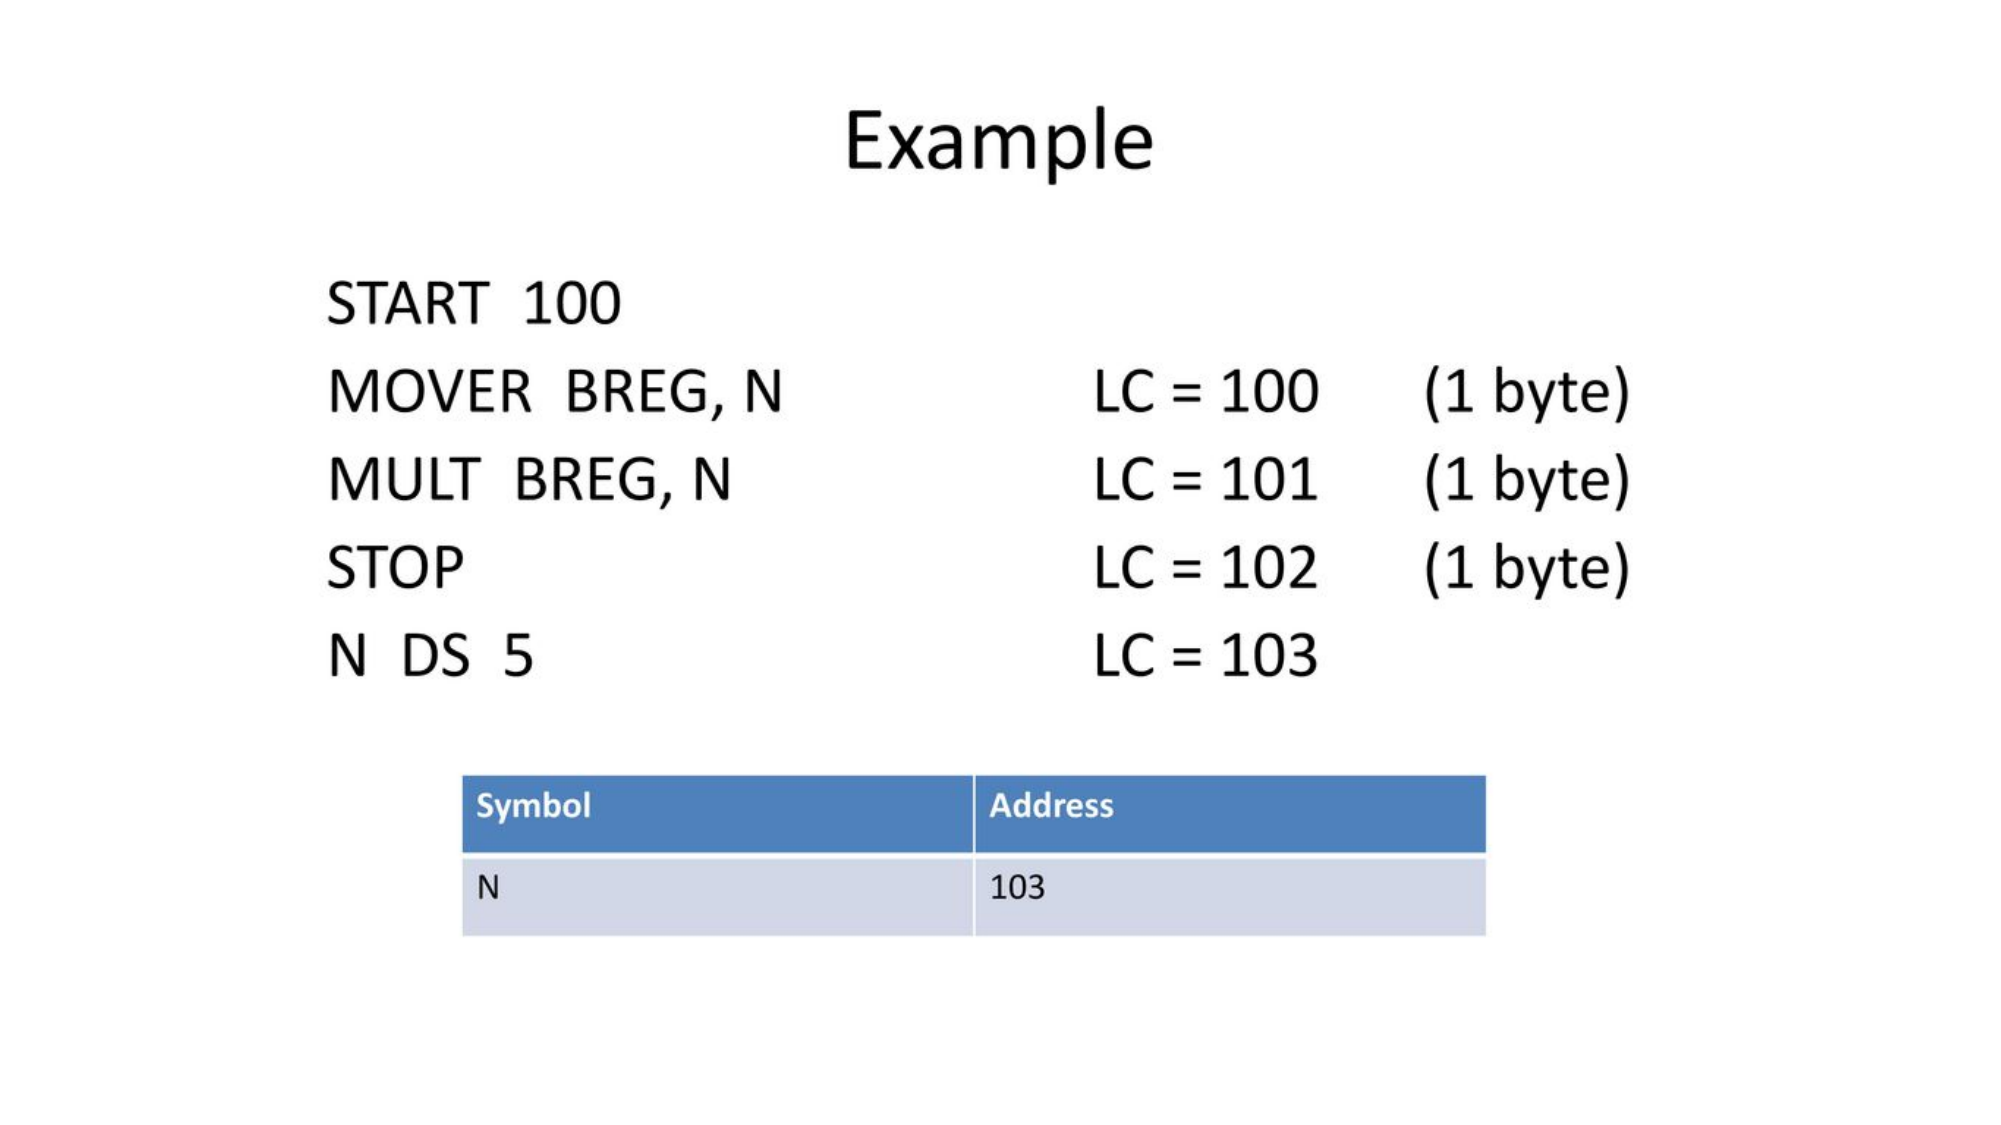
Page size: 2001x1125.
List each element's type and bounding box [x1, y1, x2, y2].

picture [249, 0, 1750, 1125]
